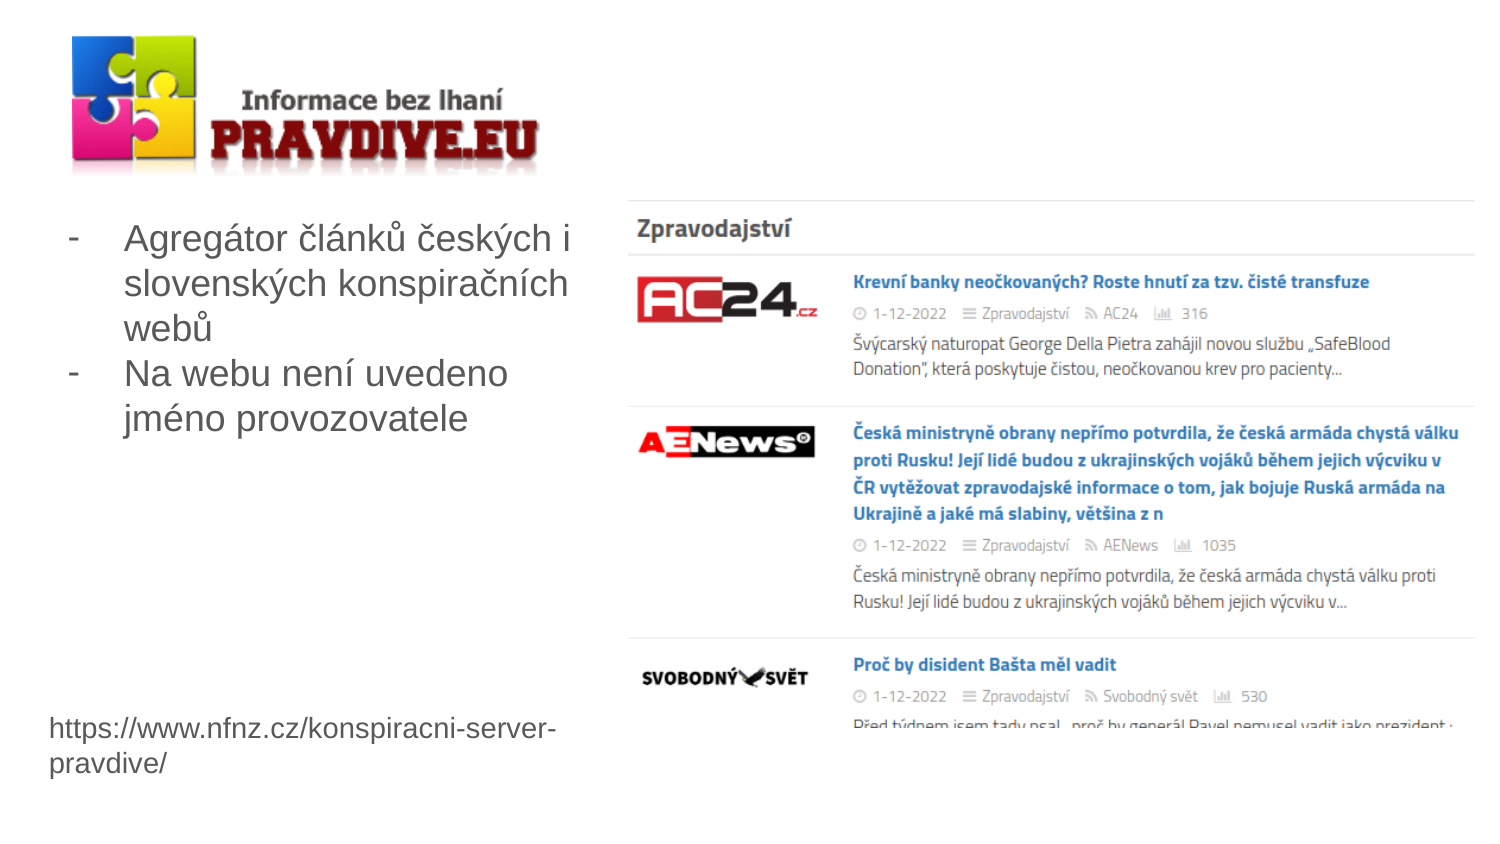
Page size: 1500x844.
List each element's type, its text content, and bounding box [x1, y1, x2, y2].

text_box Agregátor článků českých i slovenských konspiračních webů Na webu není uvedeno jméno provozovatele https://www.nfnz.cz/konspiracni-server-pravdive/ [33, 199, 612, 780]
picture [72, 35, 540, 177]
picture [627, 198, 1475, 728]
